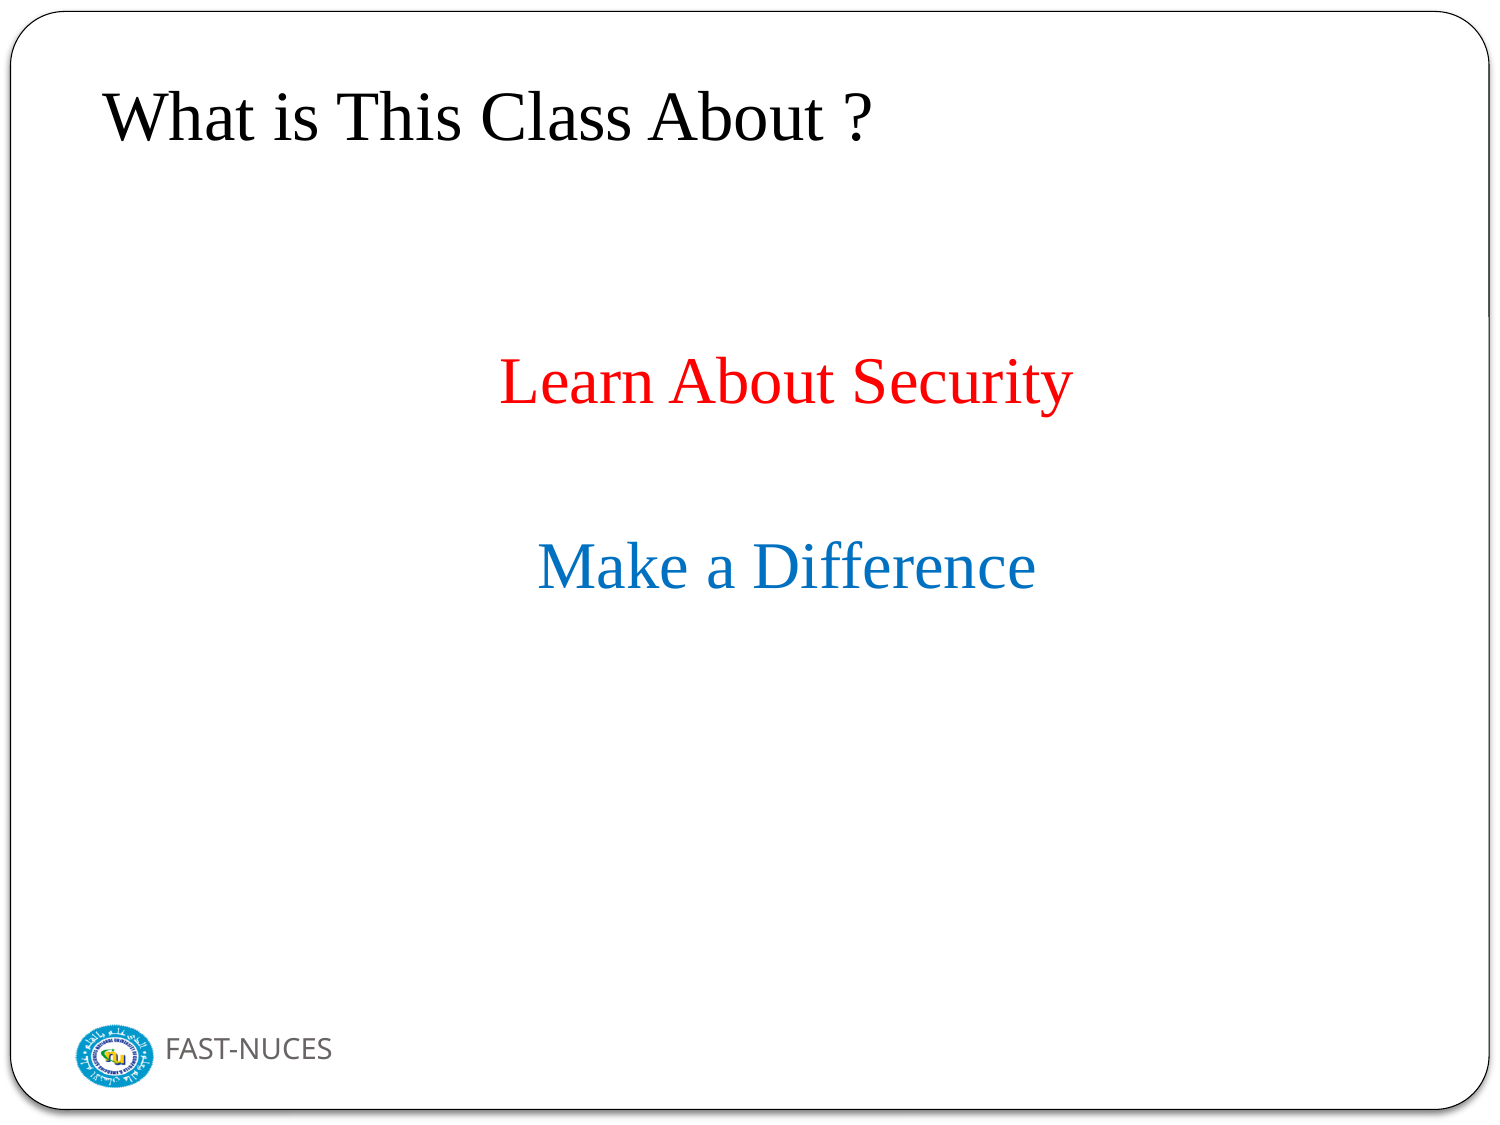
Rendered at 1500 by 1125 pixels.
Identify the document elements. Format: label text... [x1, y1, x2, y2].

title What is This Class About ? [87, 62, 1363, 170]
footer FAST-NUCES [150, 1012, 800, 1088]
picture [74, 1024, 154, 1088]
picture [123, 1060, 154, 1088]
picture [91, 1038, 138, 1075]
list Learn About Security Make a Difference [150, 237, 1425, 988]
